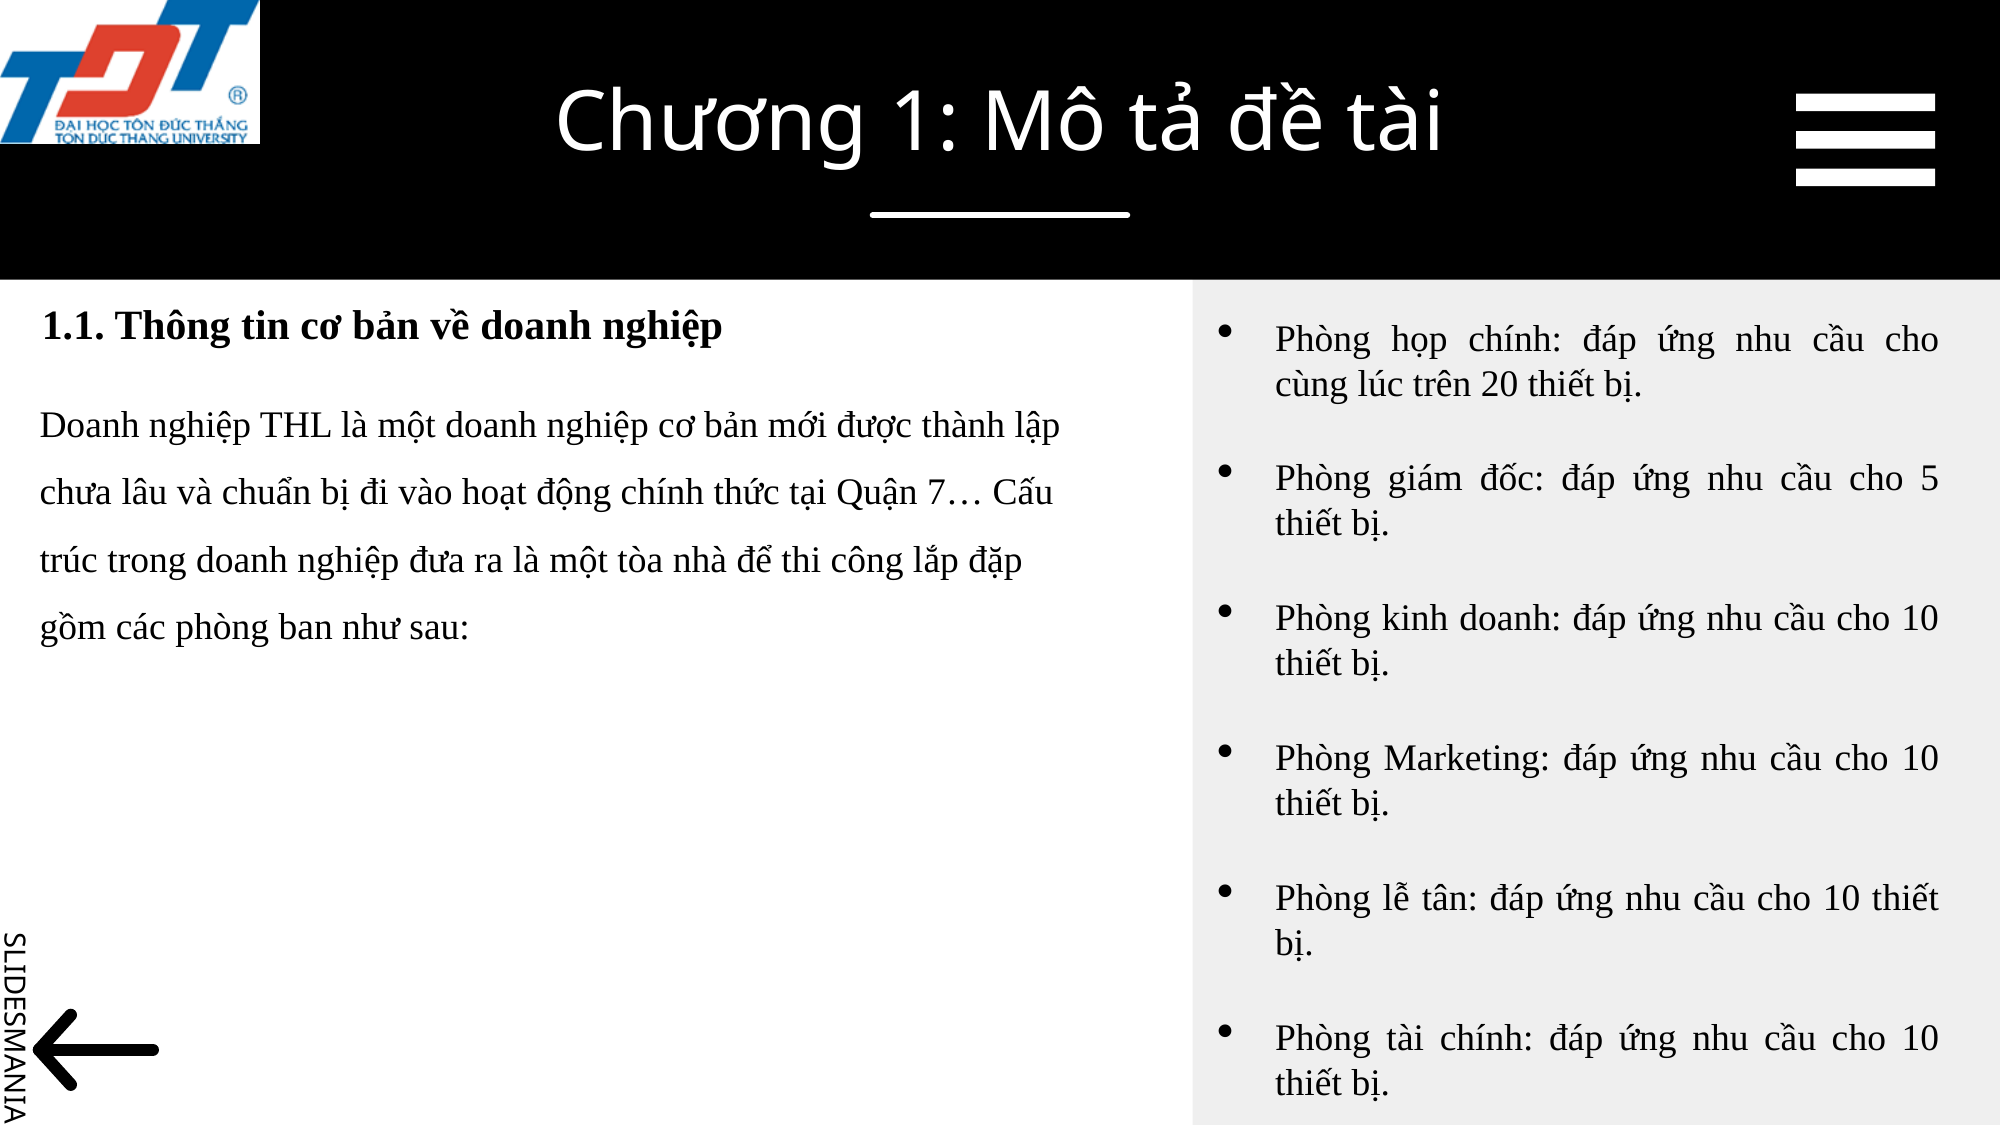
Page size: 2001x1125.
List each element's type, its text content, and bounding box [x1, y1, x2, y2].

text_box 1.1. Thông tin cơ bản về doanh nghiệp [27, 290, 739, 355]
text_box [1728, 0, 2000, 272]
picture [0, 0, 260, 145]
title Chương 1: Mô tả đề tài [68, 47, 1728, 173]
text_box Phòng họp chính: đáp ứng nhu cầu cho cùng lúc trên 20 thiết bị. Phòng giám đốc: đáp ứng nhu cầu cho 5 thiết bị. Phòng kinh doanh: đáp ứng nhu cầu cho 10 thiết bị. Phòng Marketing: đáp ứng nhu cầu cho 10 thiết bị. Phòng lễ tân: đáp ứng nhu cầu cho 10 thiết bị. Phòng tài chính: đáp ứng nhu cầu cho 10 thiết bị. [1204, 306, 1955, 1111]
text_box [38, 1014, 153, 1085]
text_box [0, 994, 202, 1120]
text_box Doanh nghiệp THL là một doanh nghiệp cơ bản mới được thành lập chưa lâu và chuẩn bị đi vào hoạt động chính thức tại Quận 7… Cấu trúc trong doanh nghiệp đưa ra là một tòa nhà để thi công lắp đặp gồm các phòng ban như sau: [24, 369, 1114, 690]
